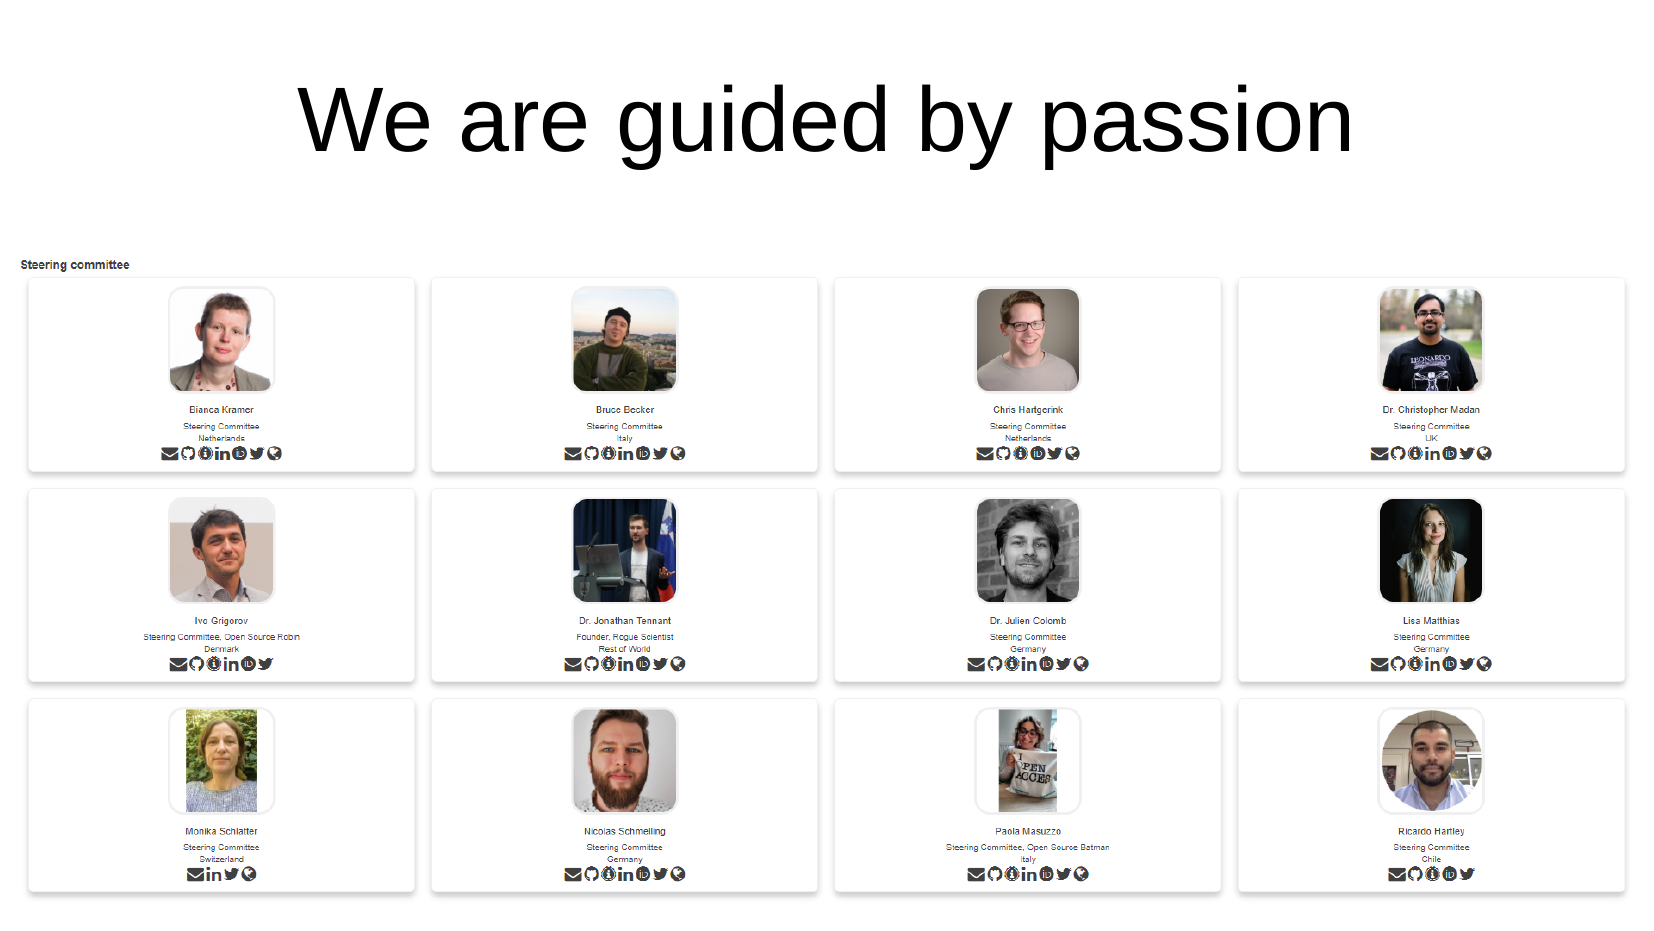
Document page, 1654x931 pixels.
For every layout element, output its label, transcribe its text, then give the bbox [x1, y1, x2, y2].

picture [19, 253, 1635, 904]
title We are guided by passion [82, 37, 1571, 193]
